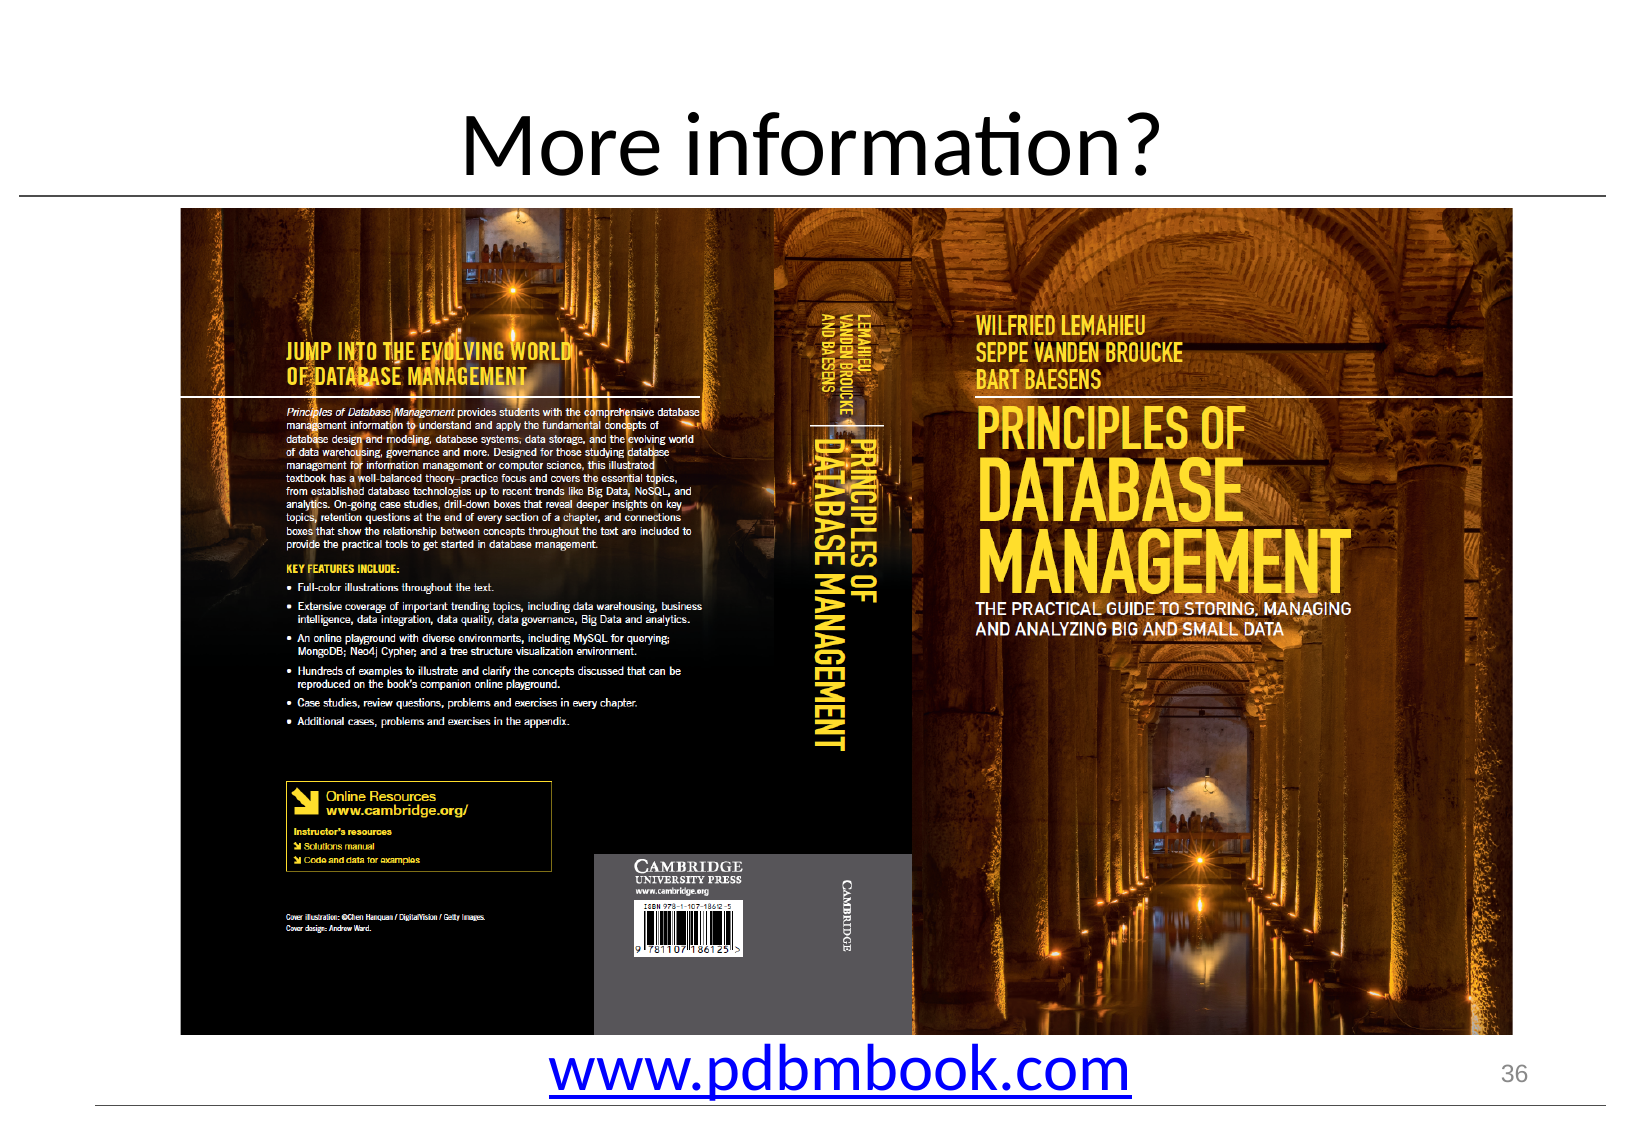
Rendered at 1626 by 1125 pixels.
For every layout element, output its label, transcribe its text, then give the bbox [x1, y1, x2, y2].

list www.pdbmbook.com [109, 1016, 1572, 1118]
title More information? [81, 45, 1544, 233]
picture [180, 208, 1513, 1036]
slide_number 36 [1164, 1042, 1544, 1103]
